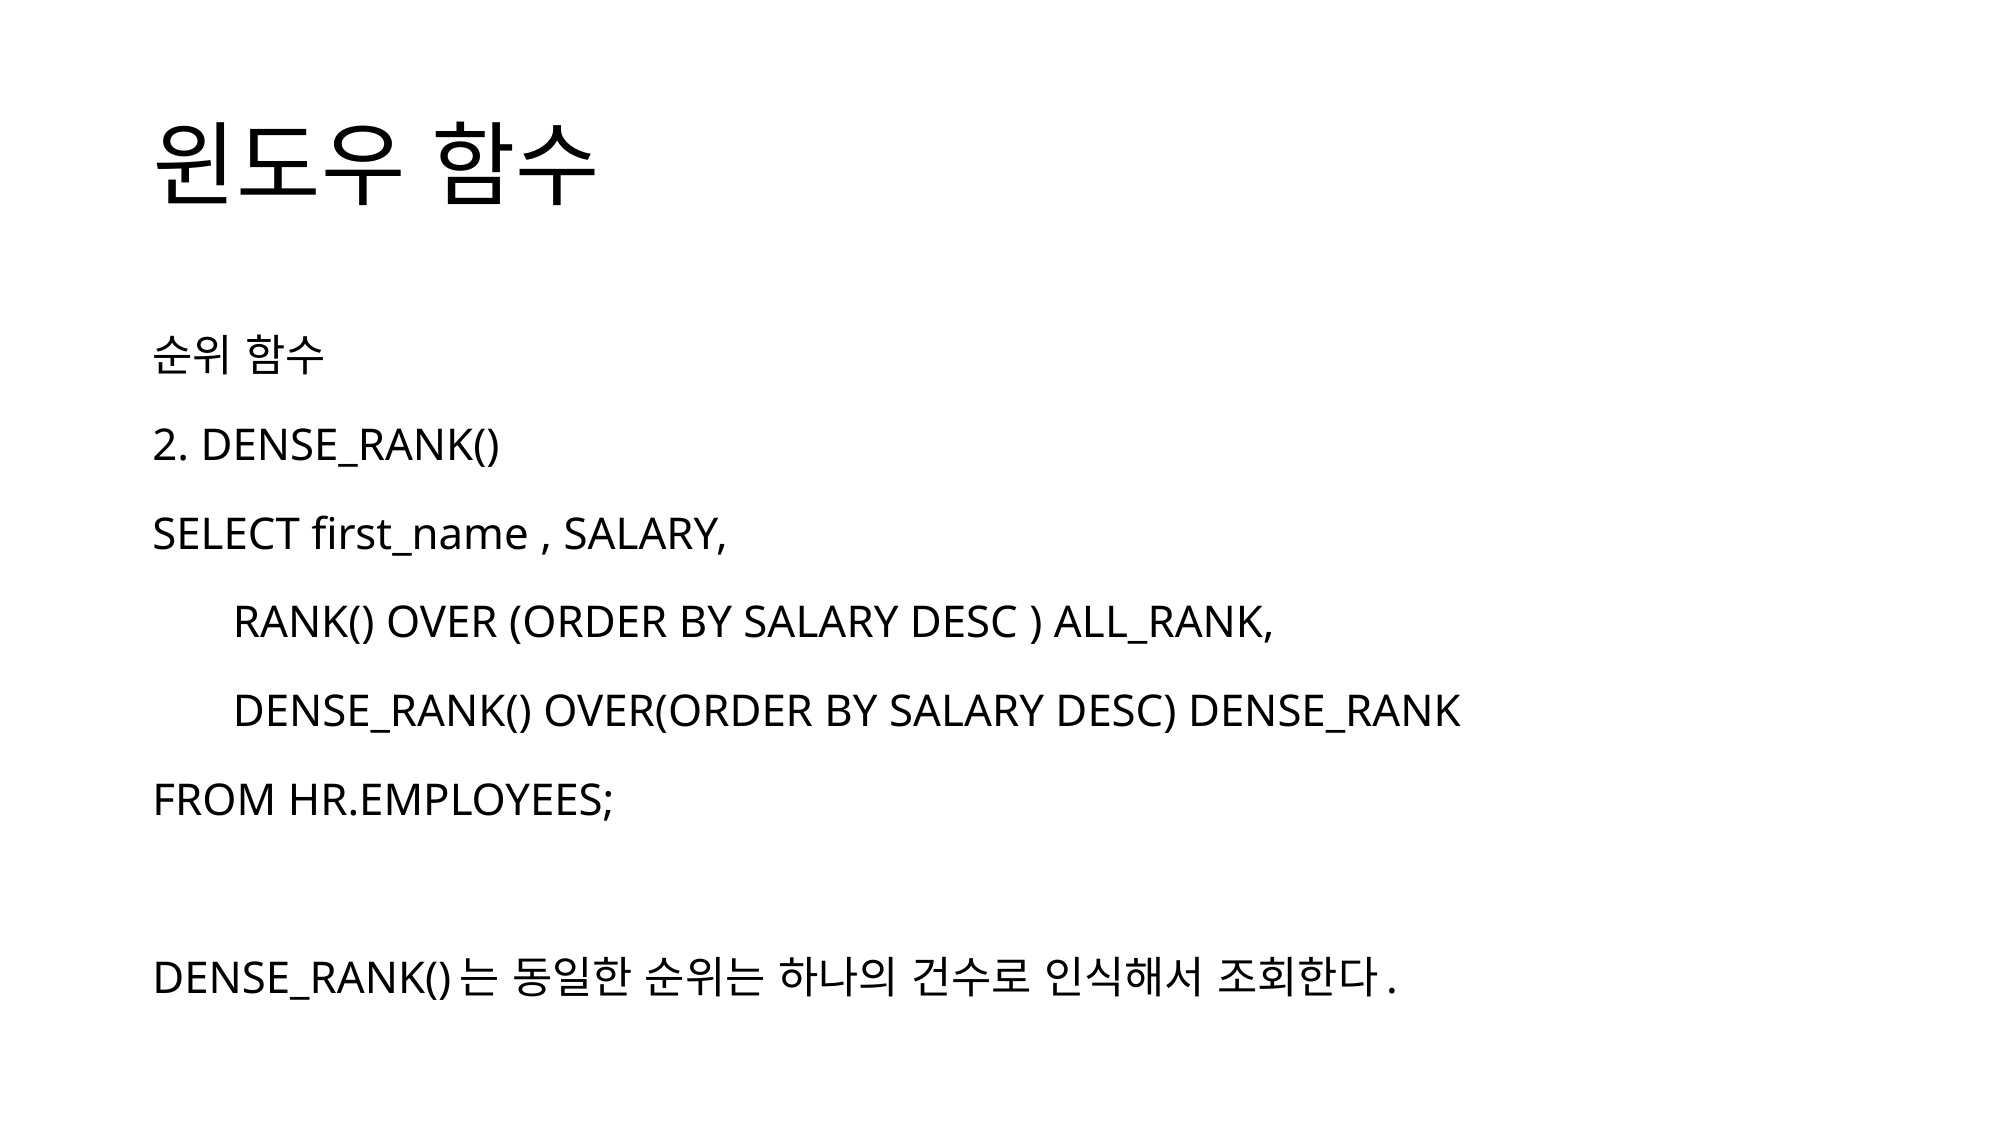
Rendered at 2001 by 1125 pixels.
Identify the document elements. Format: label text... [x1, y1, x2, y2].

list 순위 함수 2. DENSE_RANK() SELECT first_name , SALARY, RANK() OVER (ORDER BY SALARY DESC ) ALL_RANK, DENSE_RANK() OVER(ORDER BY SALARY DESC) DENSE_RANK FROM HR.EMPLOYEES; DENSE_RANK()는 동일한 순위는 하나의 건수로 인식해서 조회한다. [137, 299, 1863, 1014]
title 윈도우 함수 [137, 59, 1863, 278]
